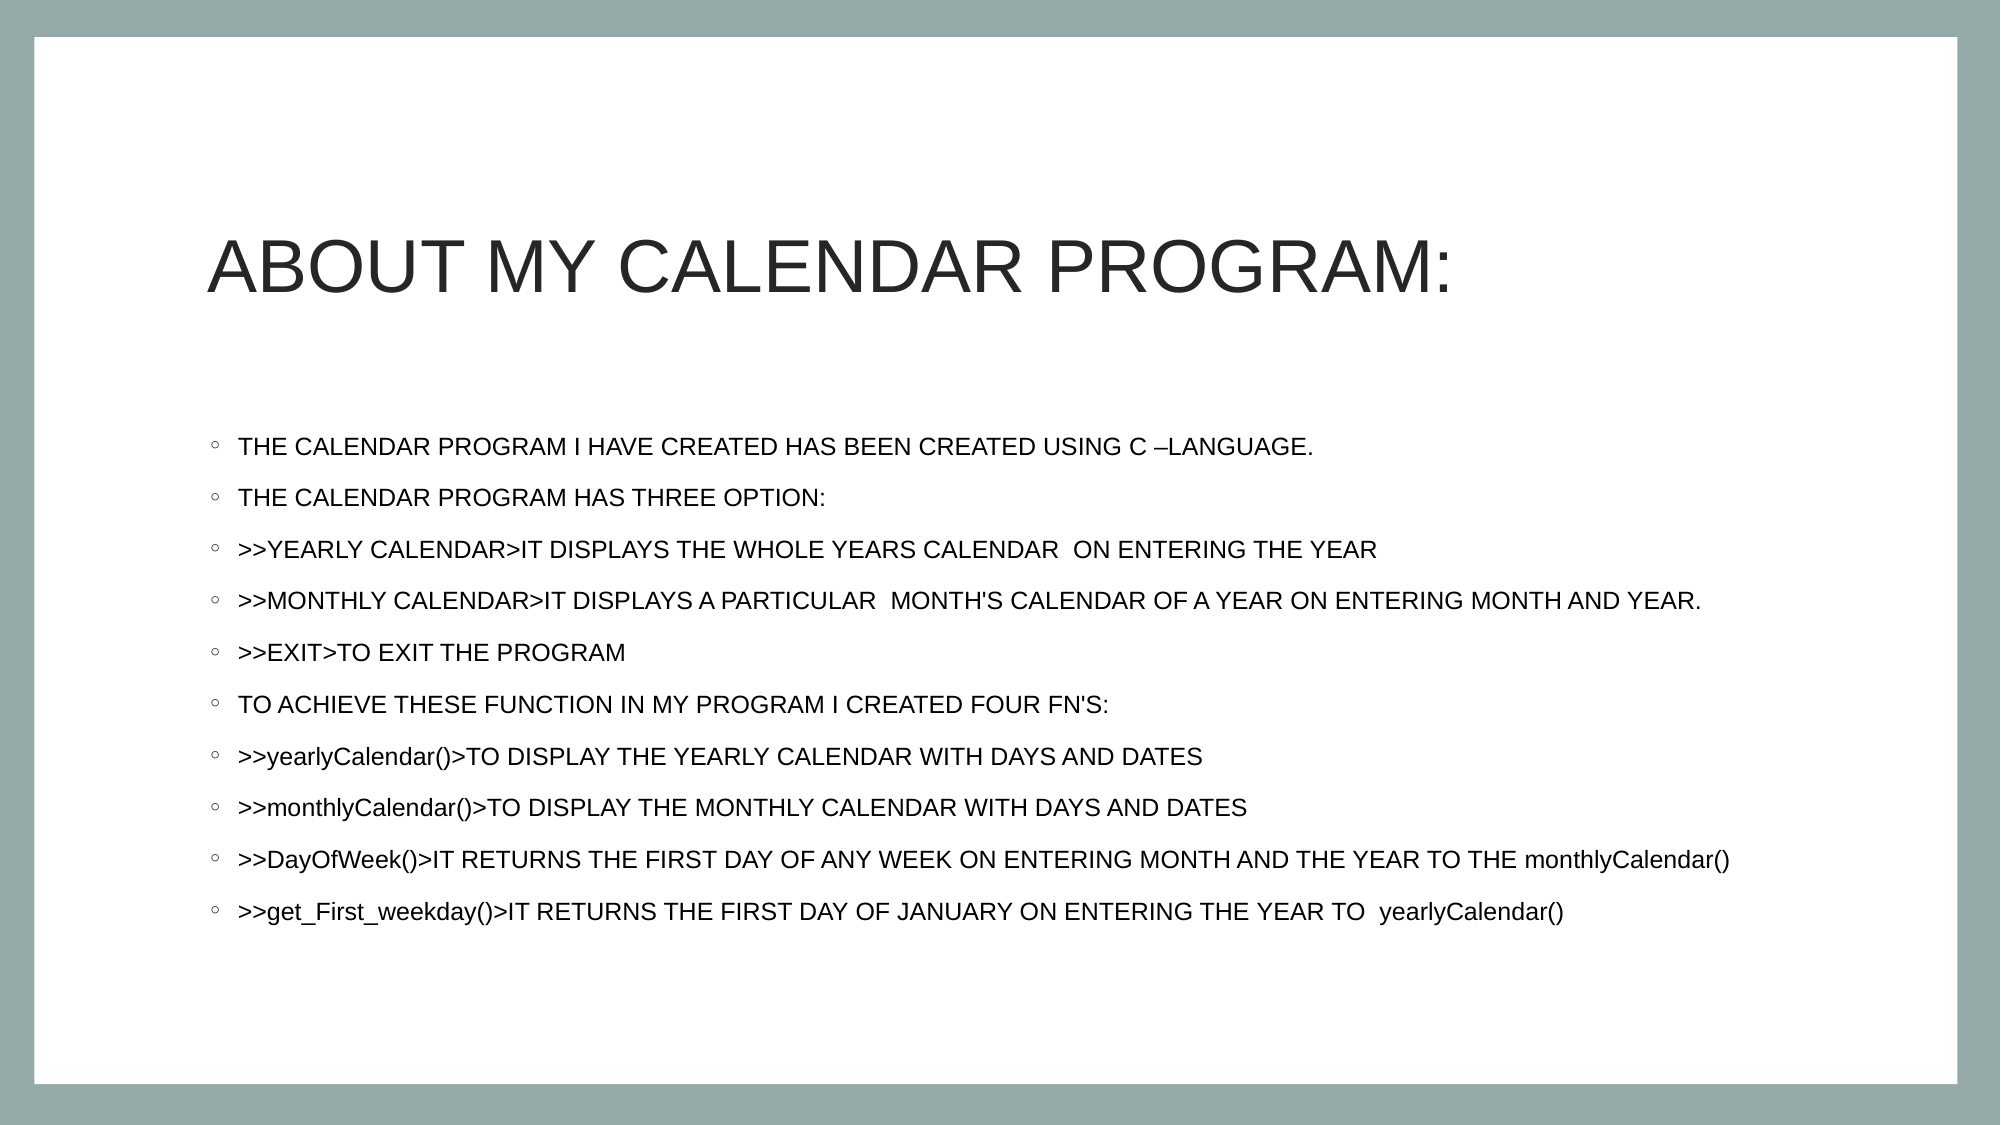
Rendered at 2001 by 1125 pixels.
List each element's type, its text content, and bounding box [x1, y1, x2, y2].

text_box [0, 0, 2000, 1125]
title ABOUT MY CALENDAR PROGRAM: [192, 142, 1800, 394]
list THE CALENDAR PROGRAM I HAVE CREATED HAS BEEN CREATED USING C –LANGUAGE. THE CALENDAR PROGRAM HAS THREE OPTION: >>YEARLY CALENDAR>IT DISPLAYS THE WHOLE YEARS CALENDAR ON ENTERING THE YEAR >>MONTHLY CALENDAR>IT DISPLAYS A PARTICULAR MONTH'S CALENDAR OF A YEAR ON ENTERING MONTH AND YEAR. >>EXIT>TO EXIT THE PROGRAM TO ACHIEVE THESE FUNCTION IN MY PROGRAM I CREATED FOUR FN'S: >>yearlyCalendar()>TO DISPLAY THE YEARLY CALENDAR WITH DAYS AND DATES >>monthlyCalendar()>TO DISPLAY THE MONTHLY CALENDAR WITH DAYS AND DATES >>DayOfWeek()>IT RETURNS THE FIRST DAY OF ANY WEEK ON ENTERING MONTH AND THE YEAR TO THE monthlyCalendar() >>get_First_weekday()>IT RETURNS THE FIRST DAY OF JANUARY ON ENTERING THE YEAR TO yearlyCalendar() [192, 419, 1800, 979]
text_box [34, 37, 1958, 1085]
